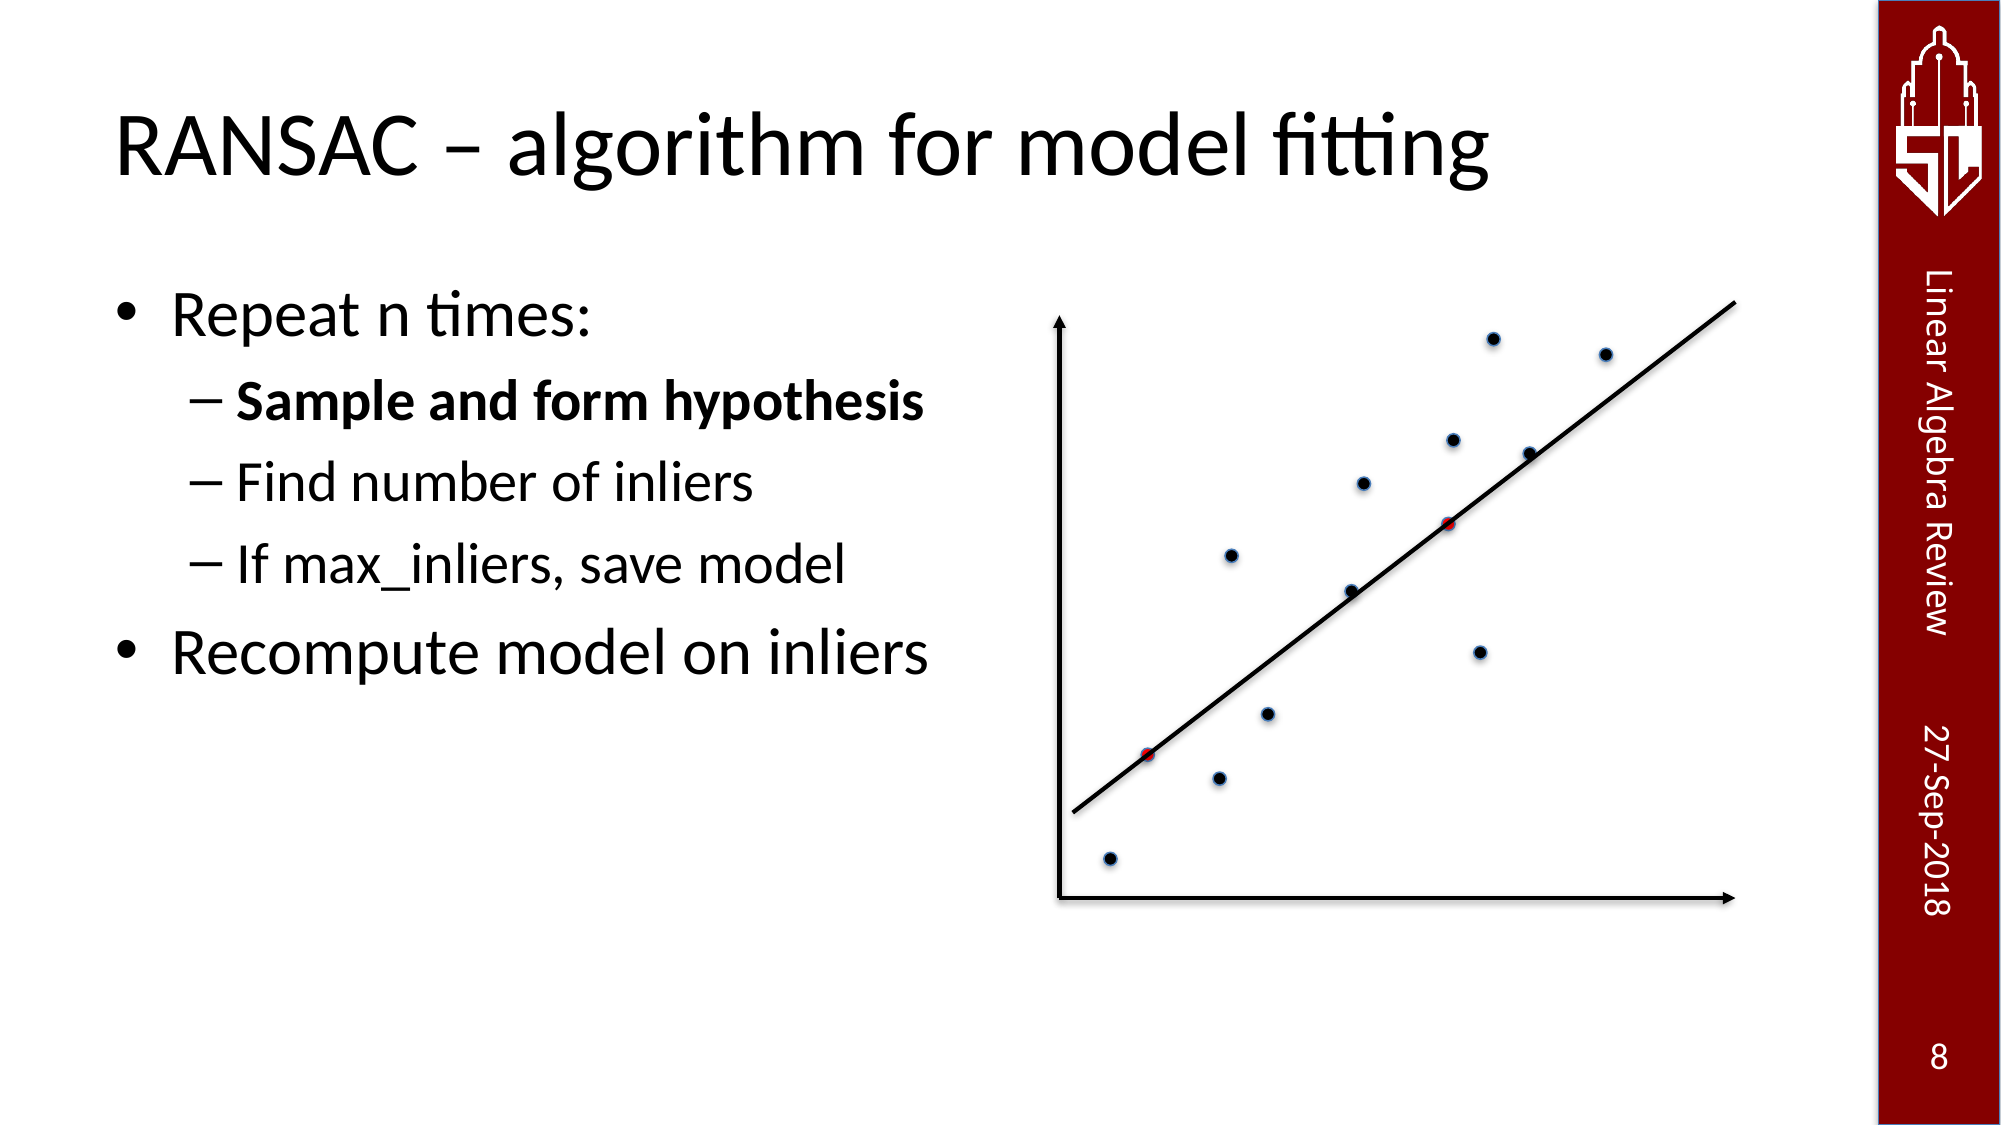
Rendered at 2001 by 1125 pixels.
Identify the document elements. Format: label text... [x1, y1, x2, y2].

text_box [1072, 301, 1736, 813]
list Repeat n times: Sample and form hypothesis Find number of inliers If max_inliers, save model Recompute model on inliers [99, 262, 1000, 1005]
title RANSAC – algorithm for model fitting [99, 45, 1835, 233]
picture [1896, 25, 1982, 217]
text_box [1103, 851, 1118, 867]
